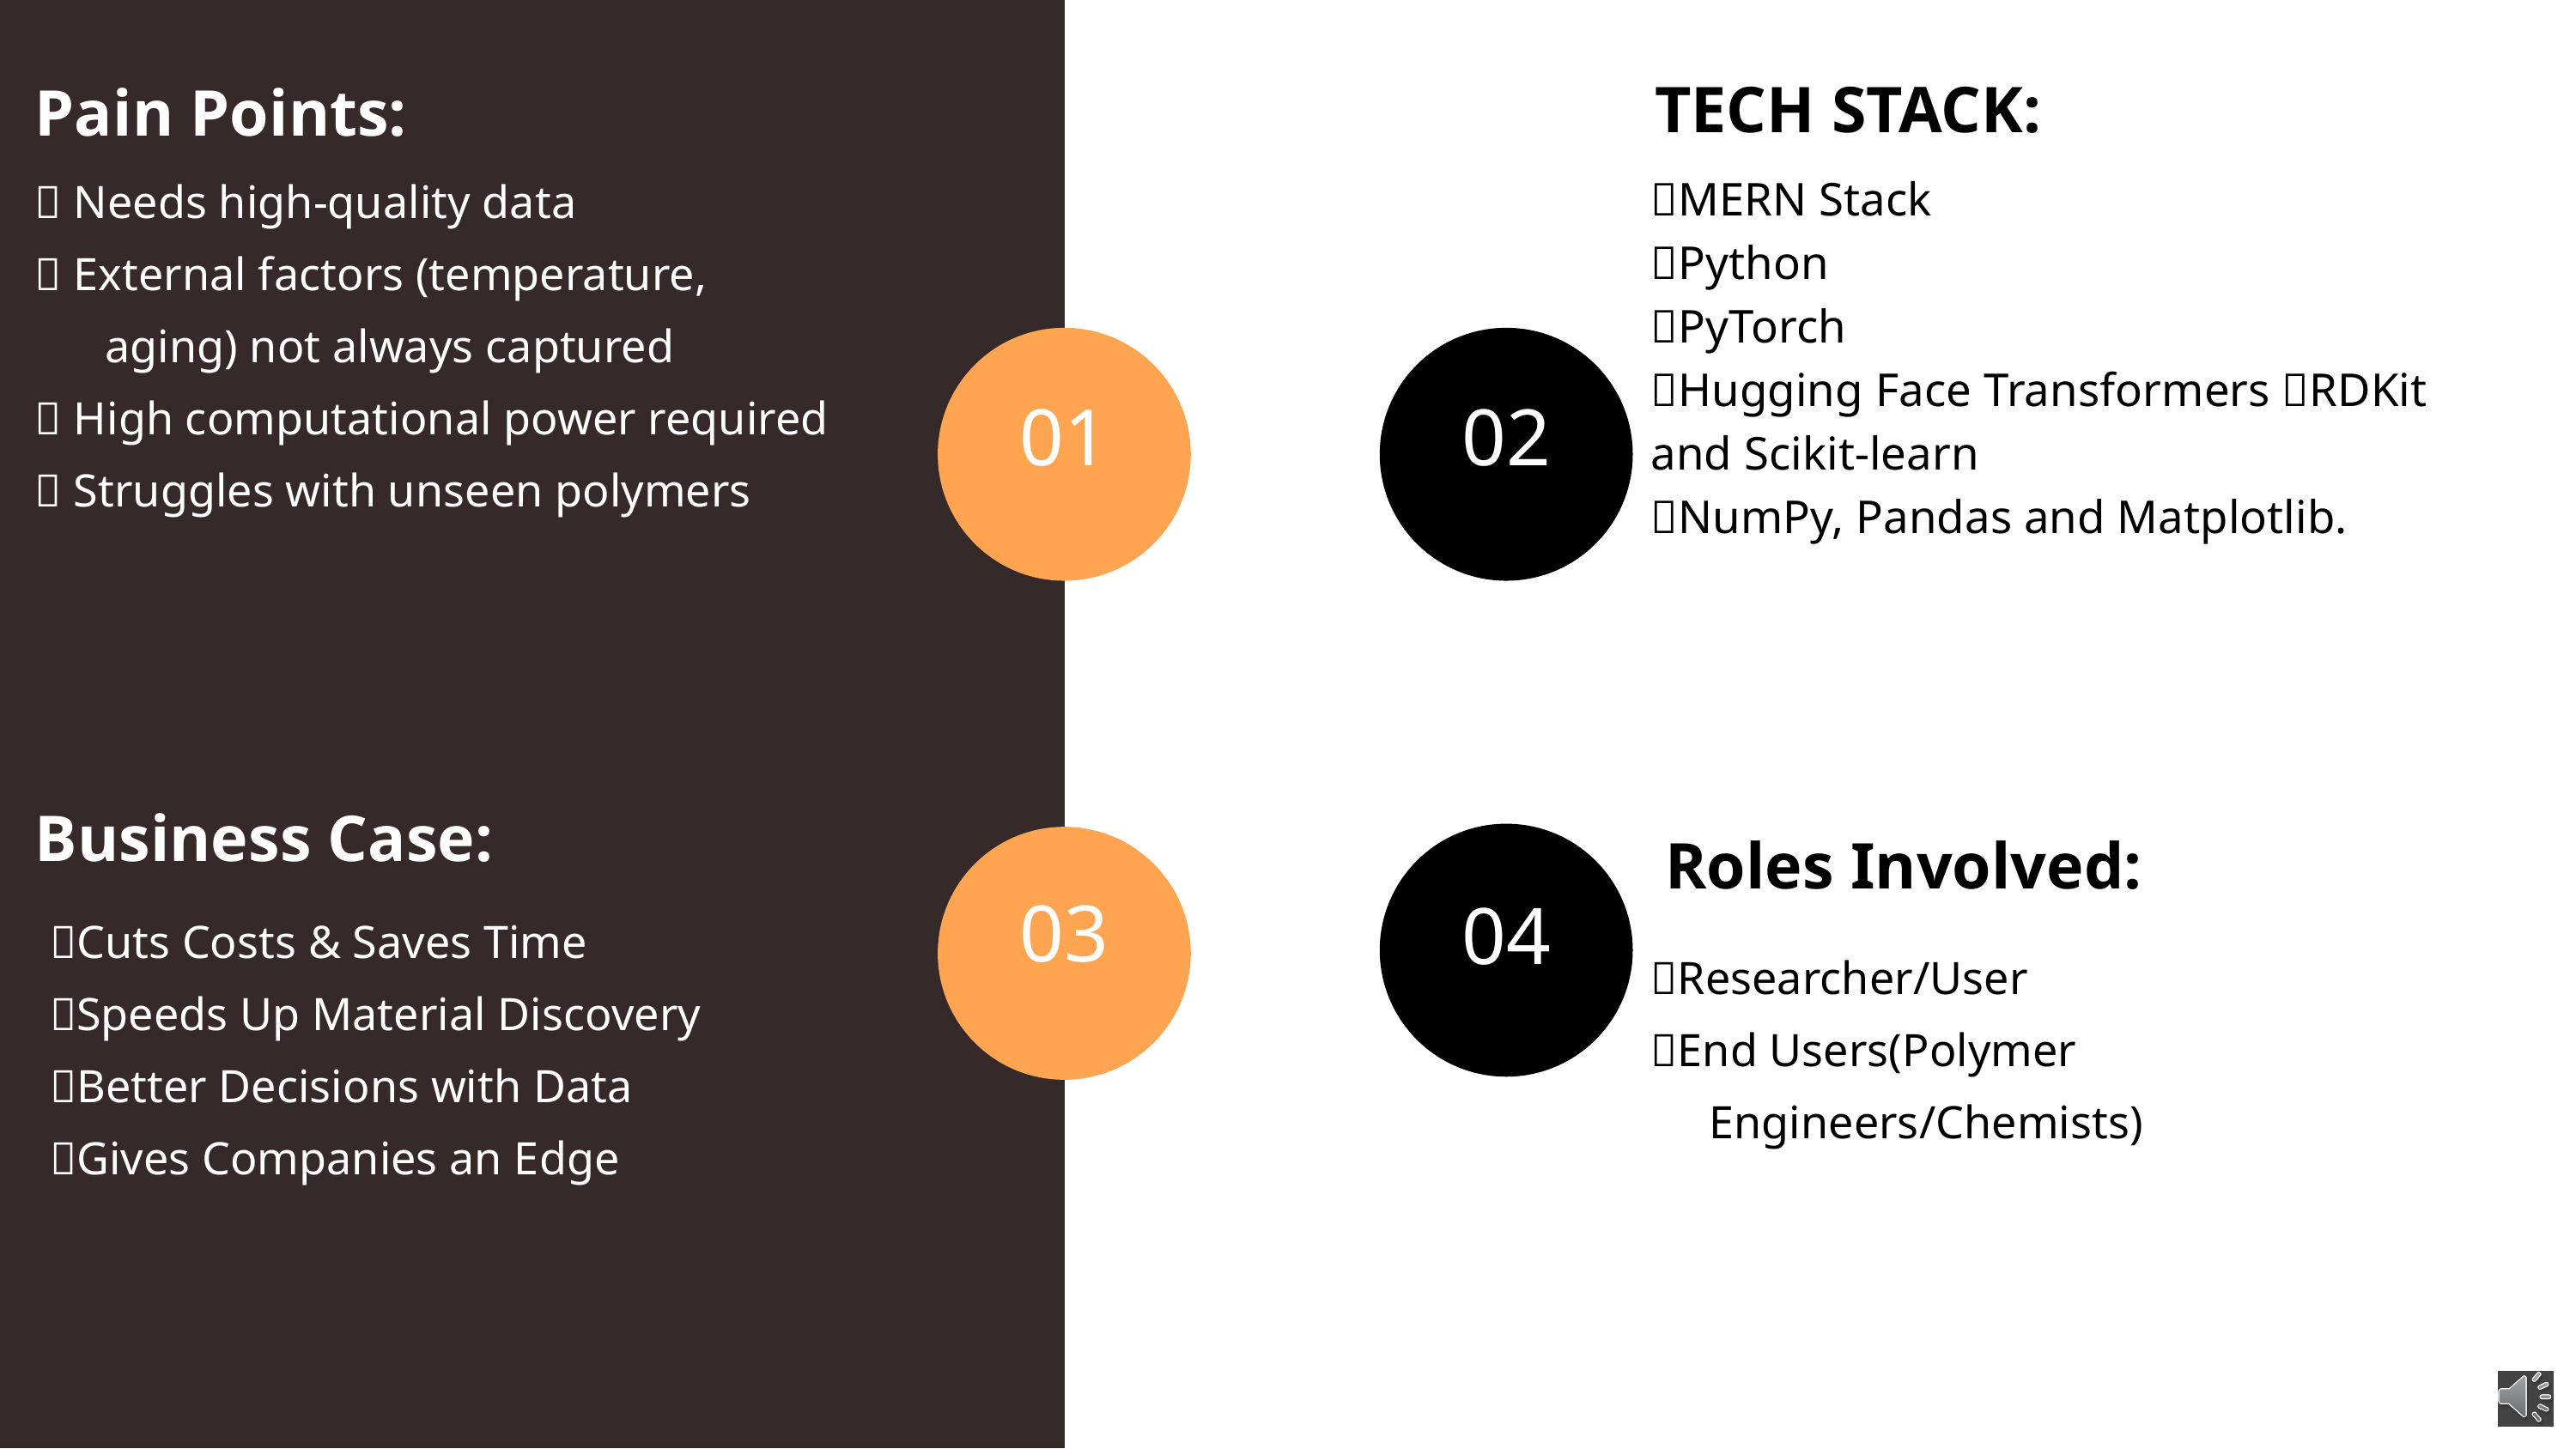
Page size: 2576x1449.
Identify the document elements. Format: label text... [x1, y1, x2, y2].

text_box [0, 0, 1065, 1449]
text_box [937, 327, 1191, 581]
text_box 🔸Researcher/User 🔸End Users(Polymer Engineers/Chemists) [1650, 931, 2576, 1148]
text_box 🔸MERN Stack 🔸Python 🔸PyTorch 🔸Hugging Face Transformers 🔸RDKit and Scikit-learn 🔸NumPy, Pandas and Matplotlib. [1650, 161, 2453, 543]
text_box TECH STACK: [1644, 57, 2052, 146]
picture [2497, 1369, 2555, 1428]
text_box Roles Involved: [1665, 813, 2471, 902]
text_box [937, 826, 1191, 1081]
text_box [1379, 327, 1633, 581]
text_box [1379, 823, 1633, 1077]
